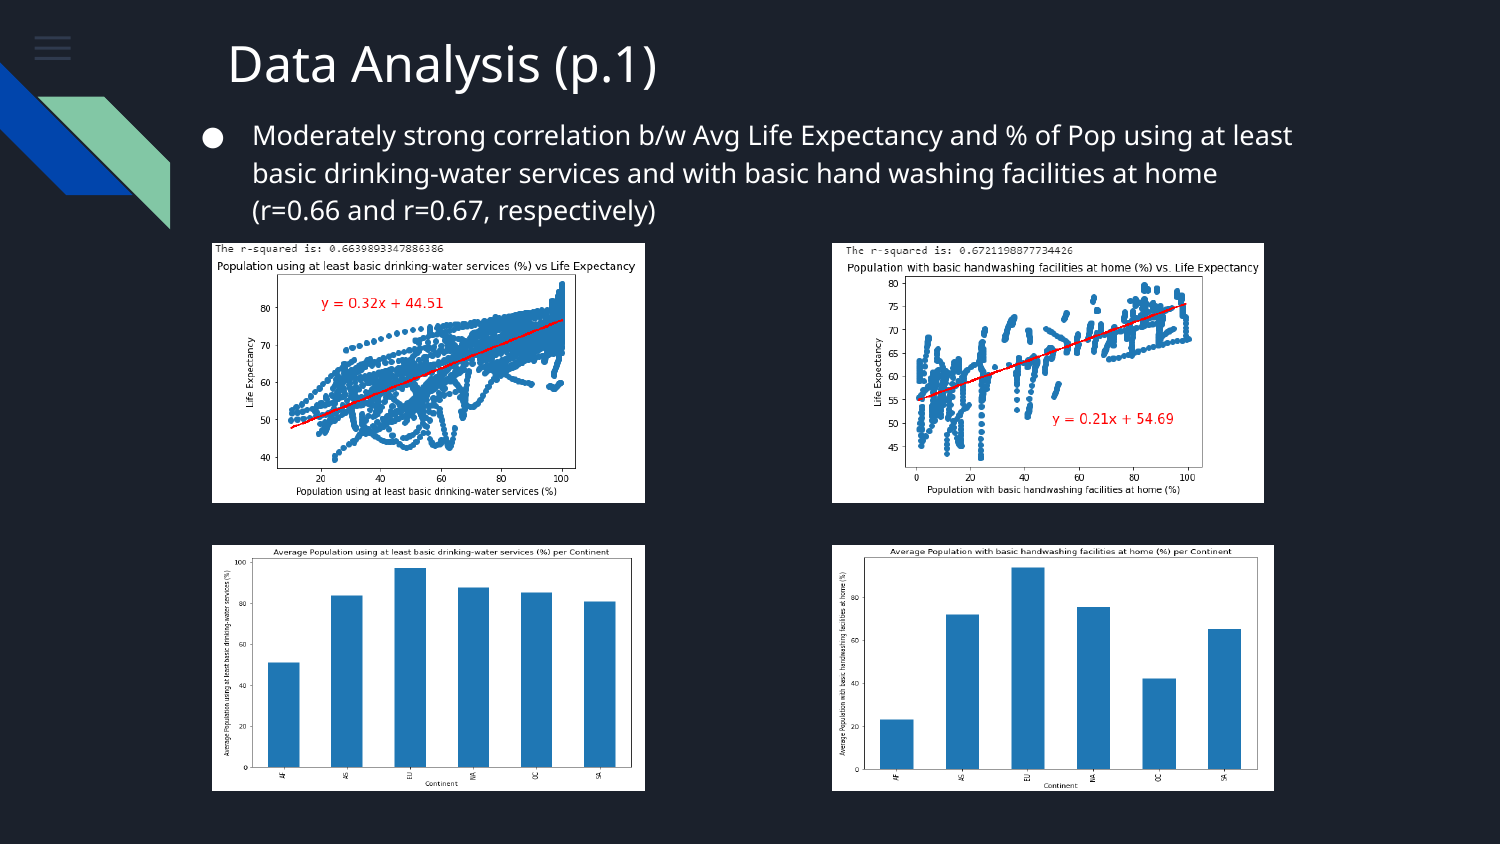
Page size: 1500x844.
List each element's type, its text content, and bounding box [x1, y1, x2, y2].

picture [212, 545, 645, 791]
picture [212, 242, 645, 503]
picture [831, 242, 1264, 503]
list Moderately strong correlation b/w Avg Life Expectancy and % of Pop using at least basic drinking-water services and with basic hand washing facilities at home (r=0.66 and r=0.67, respectively) [162, 98, 1317, 281]
picture [831, 545, 1275, 791]
title Data Analysis (p.1) [212, 17, 1368, 167]
